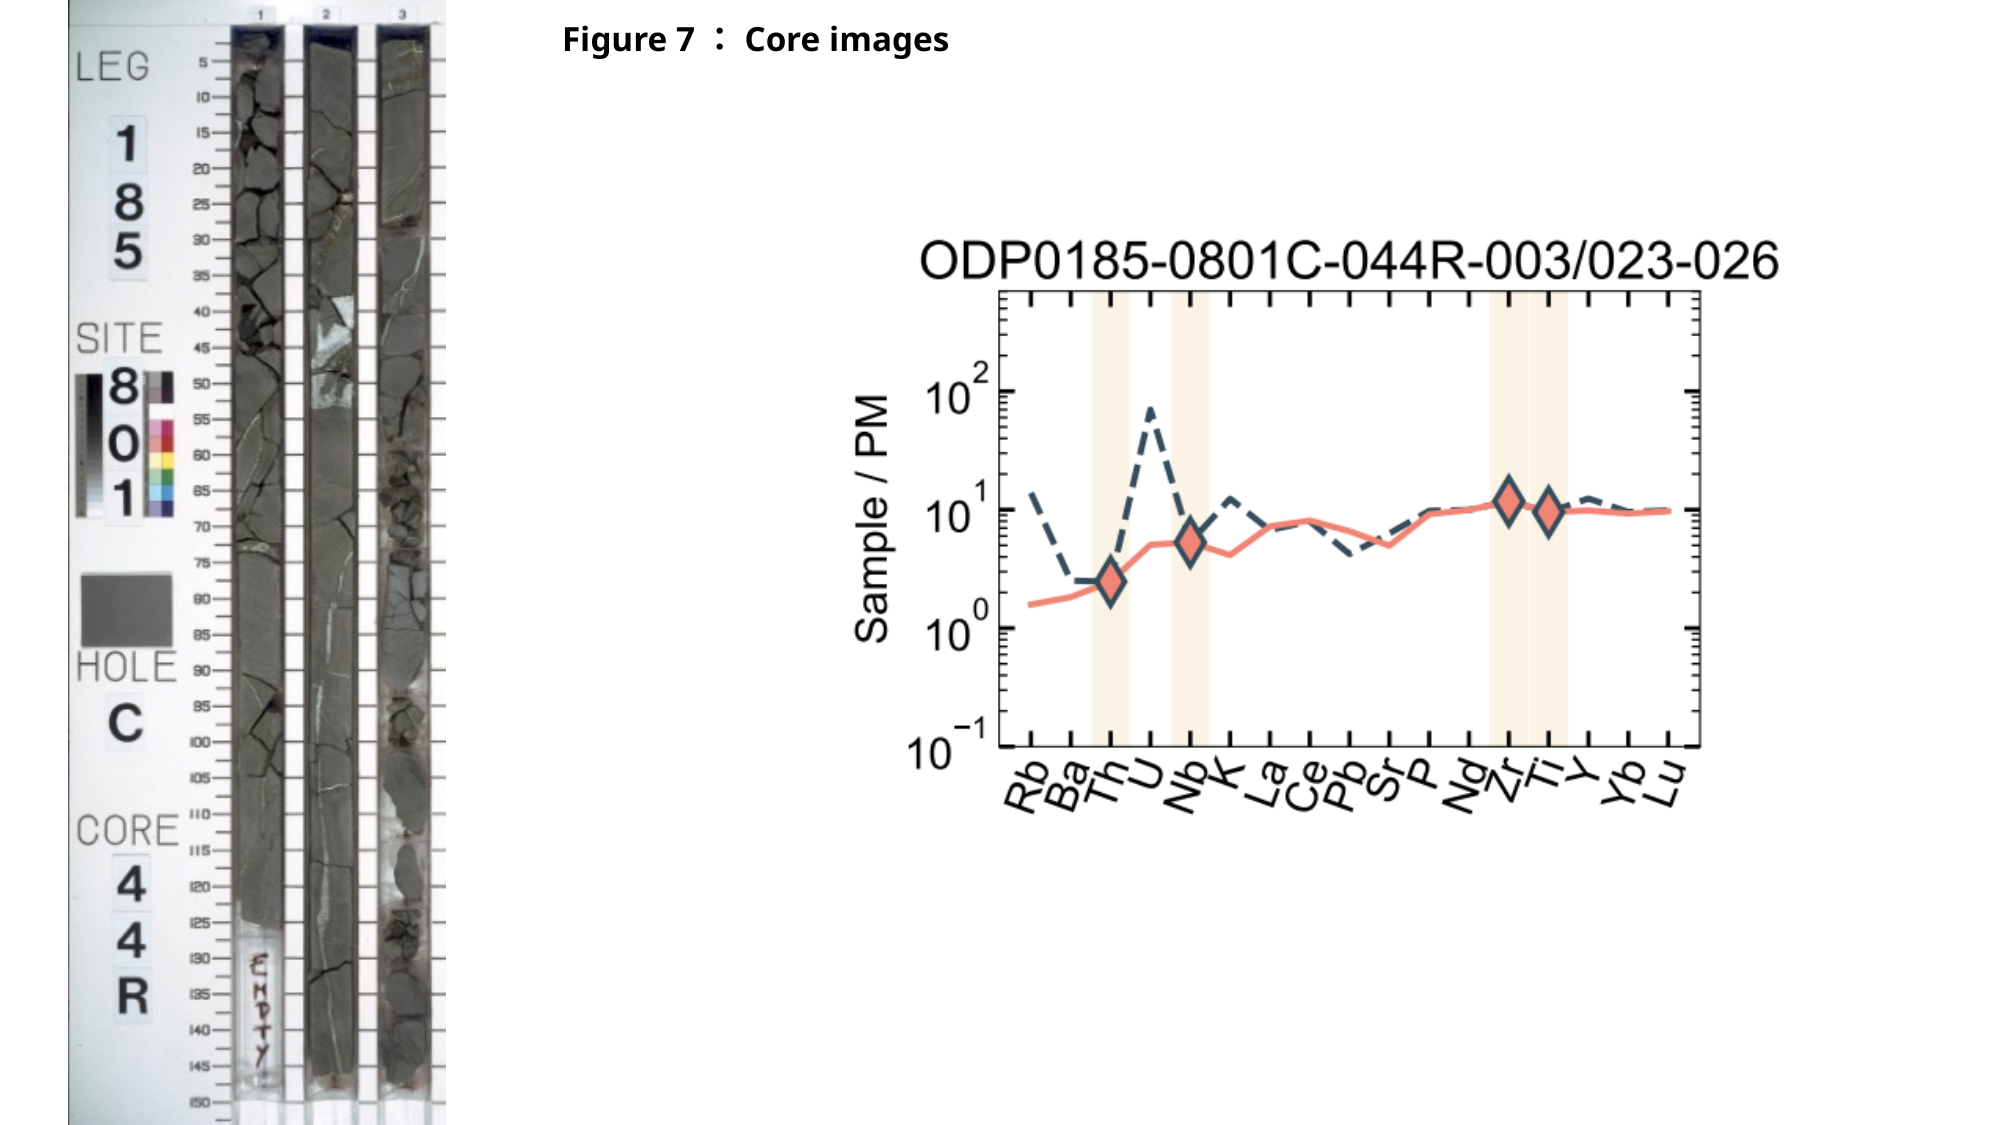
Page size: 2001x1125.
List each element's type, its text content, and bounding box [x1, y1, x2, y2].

text_box Figure 7：Core images [547, 10, 2000, 66]
picture [840, 226, 1793, 833]
picture [68, 0, 446, 1125]
